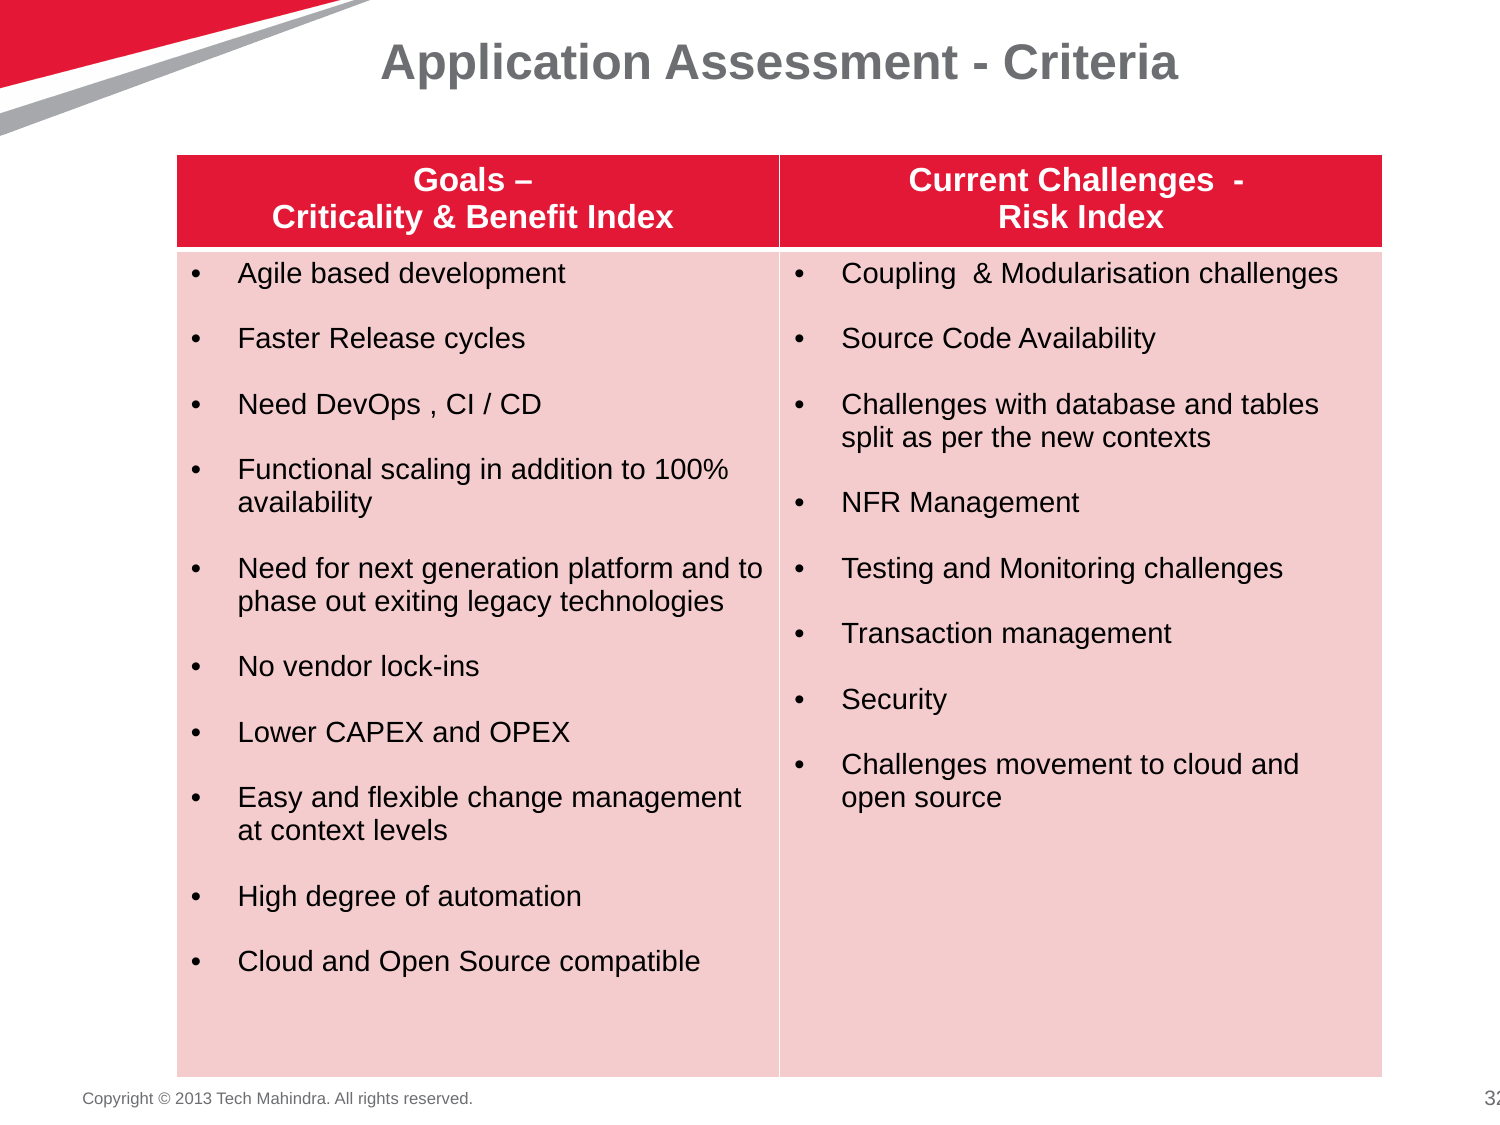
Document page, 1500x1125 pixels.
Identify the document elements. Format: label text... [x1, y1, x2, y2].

picture [0, 0, 373, 136]
table_header Goals – Criticality & Benefit Index [177, 155, 779, 247]
table_header Current Challenges - Risk Index [780, 155, 1382, 247]
table_cell Agile based development Faster Release cycles Need DevOps , CI / CD Functional scaling in addition to 100% availability Need for next generation platform and to phase out exiting legacy technologies No vendor lock-ins Lower CAPEX and OPEX Easy and flexible change management at context levels High degree of automation Cloud and Open Source compatible [177, 252, 779, 1077]
table_cell Coupling & Modularisation challenges Source Code Availability Challenges with database and tables split as per the new contexts NFR Management Testing and Monitoring challenges Transaction management Security Challenges movement to cloud and open source [780, 252, 1382, 1077]
text_box Application Assessment - Criteria [89, 29, 1470, 90]
